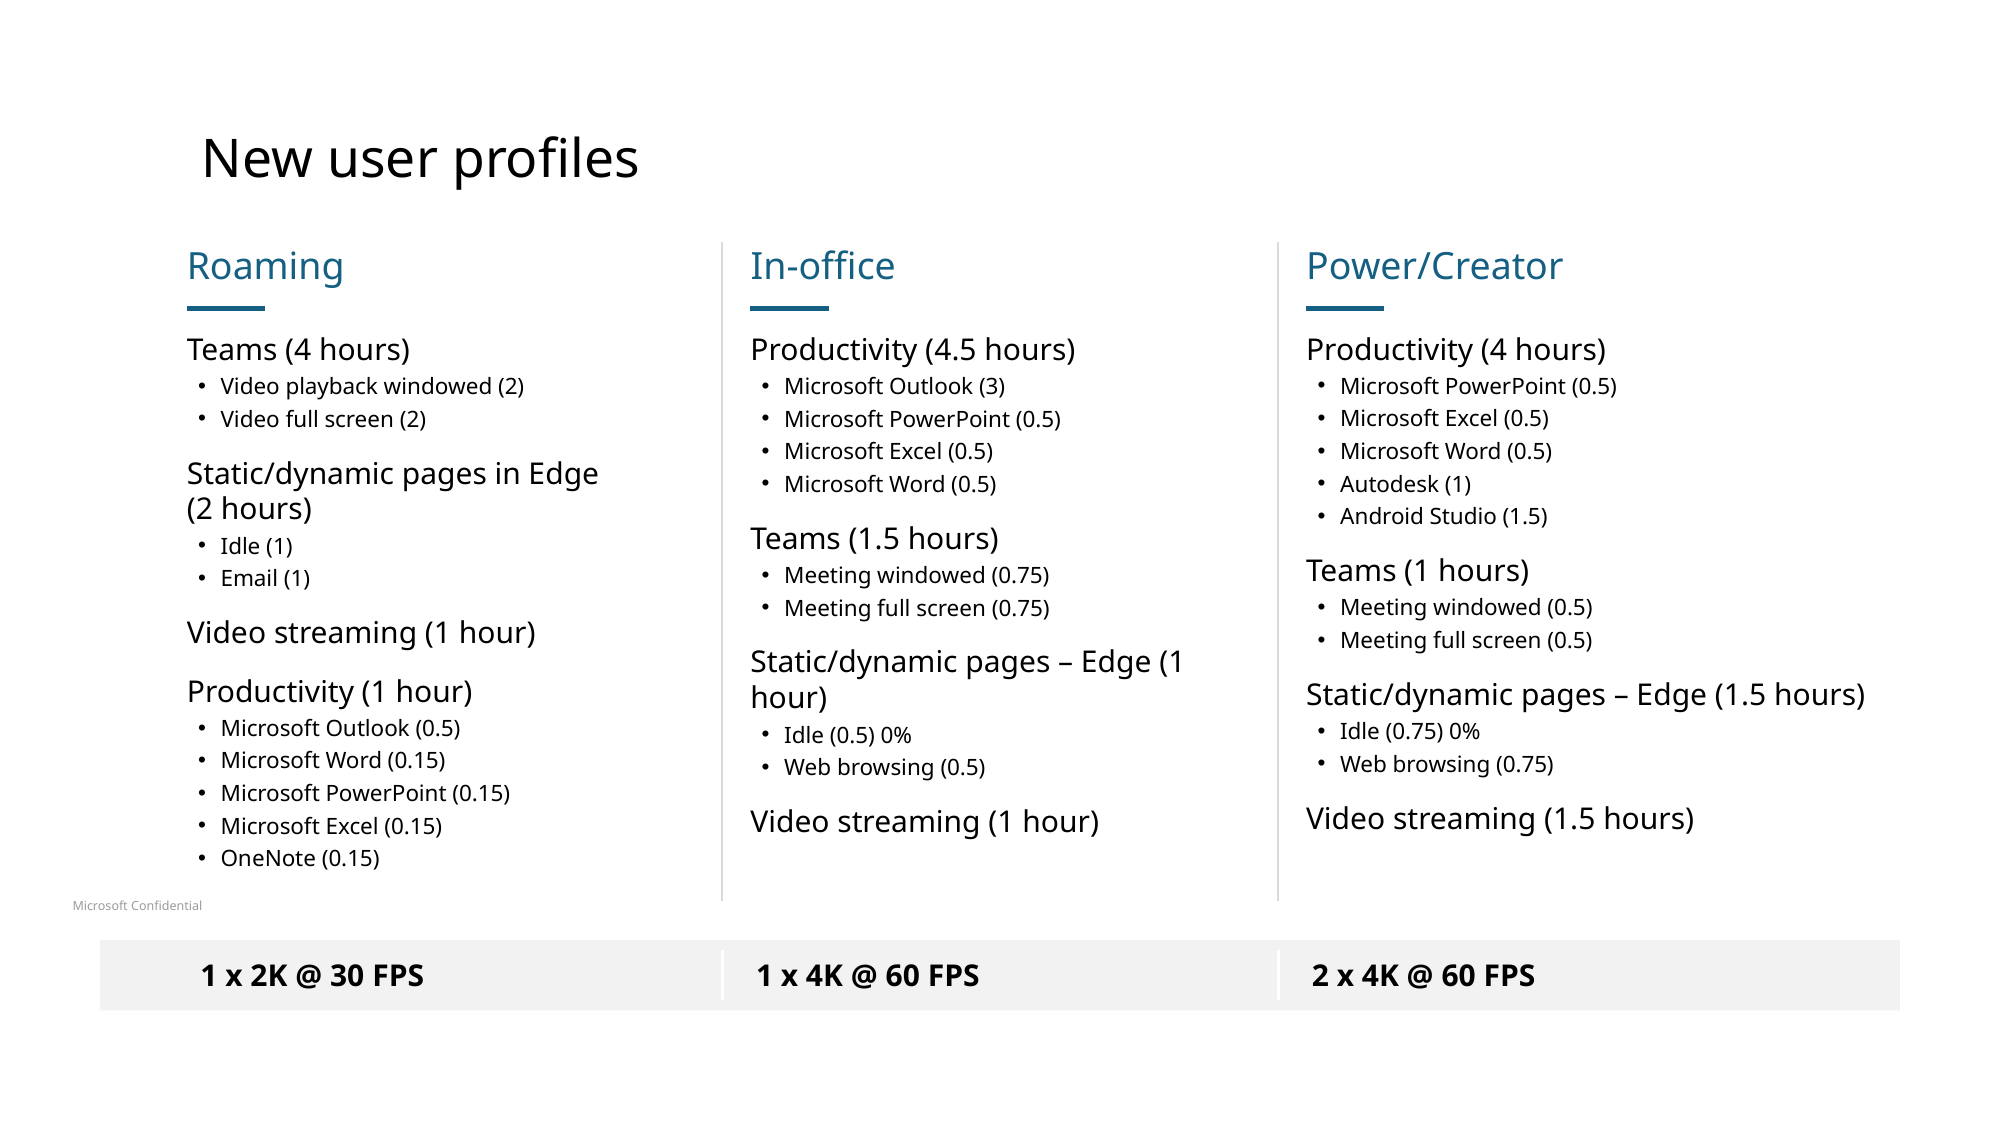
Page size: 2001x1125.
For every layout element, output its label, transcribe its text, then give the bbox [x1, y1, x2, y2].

text_box 1 x 4K @ 60 FPS [742, 950, 1258, 1001]
title New user profiles [186, 123, 1814, 197]
text_box 1 x 2K @ 30 FPS [186, 950, 703, 1001]
text_box Teams (4 hours) Video playback windowed (2) Video full screen (2) Static/dynamic pages in Edge (2 hours) Idle (1) Email (1) Video streaming (1 hour) Productivity (1 hour) Microsoft Outlook (0.5) Microsoft Word (0.15) Microsoft PowerPoint (0.15) Microsoft Excel (0.15) OneNote (0.15) [186, 330, 703, 872]
text_box 2 x 4K @ 60 FPS [1298, 950, 1814, 1001]
footer Microsoft Confidential [72, 891, 579, 920]
text_box Roaming [186, 241, 652, 287]
text_box Productivity (4 hours) Microsoft PowerPoint (0.5) Microsoft Excel (0.5) Microsoft Word (0.5) Autodesk (1) Android Studio (1.5) Teams (1 hours) Meeting windowed (0.5) Meeting full screen (0.5) Static/dynamic pages – Edge (1.5 hours) Idle (0.75) 0% Web browsing (0.75) Video streaming (1.5 hours) [1306, 330, 1883, 836]
text_box Power/Creator [1306, 241, 1771, 287]
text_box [721, 241, 1279, 902]
text_box [99, 940, 1900, 1011]
